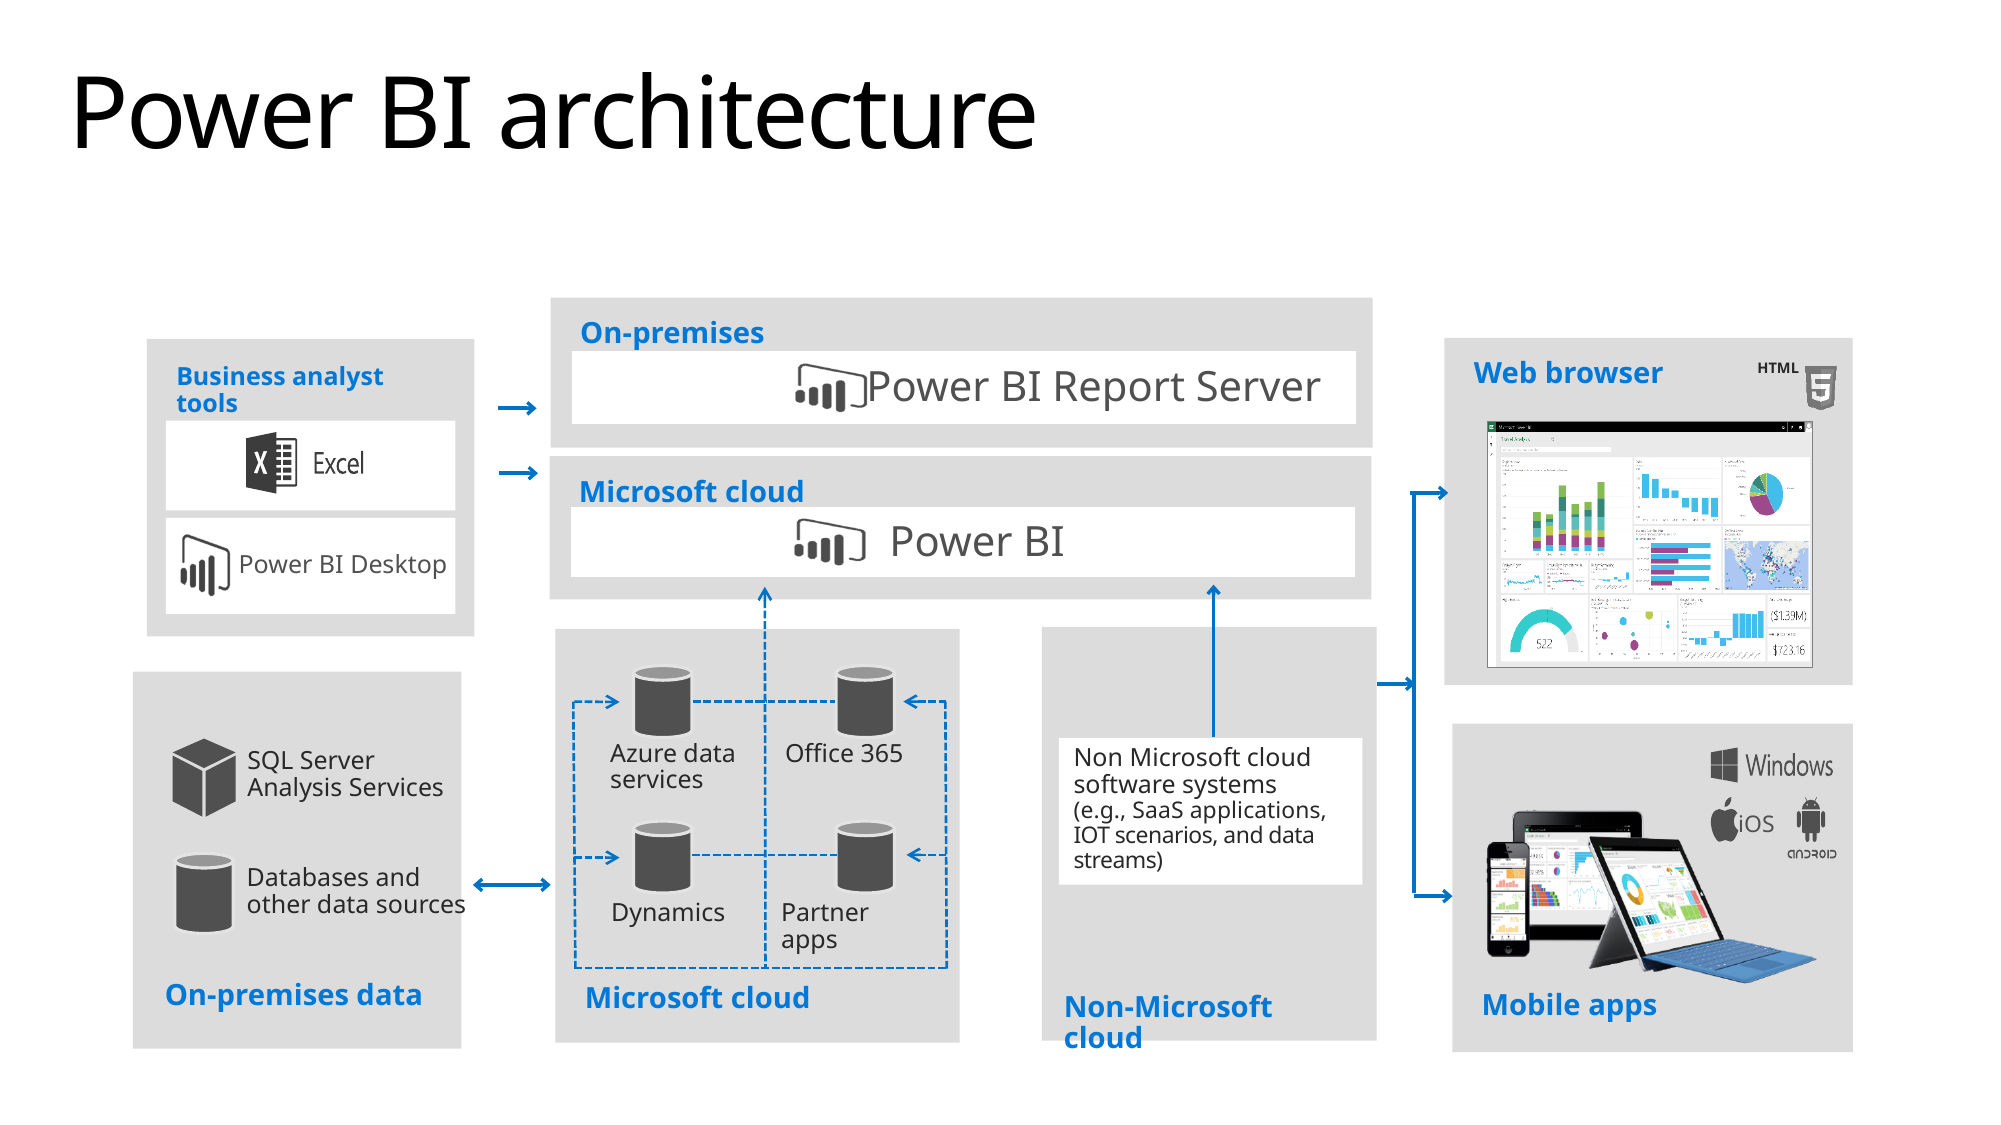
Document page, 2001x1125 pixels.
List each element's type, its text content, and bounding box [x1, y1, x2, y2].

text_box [1034, 584, 1381, 1049]
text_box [132, 671, 476, 1049]
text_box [1444, 337, 1854, 686]
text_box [549, 455, 1372, 600]
title Power BI architecture [44, 47, 1957, 196]
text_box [146, 338, 475, 637]
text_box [1437, 723, 1854, 1055]
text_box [550, 297, 1373, 448]
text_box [555, 586, 960, 1048]
